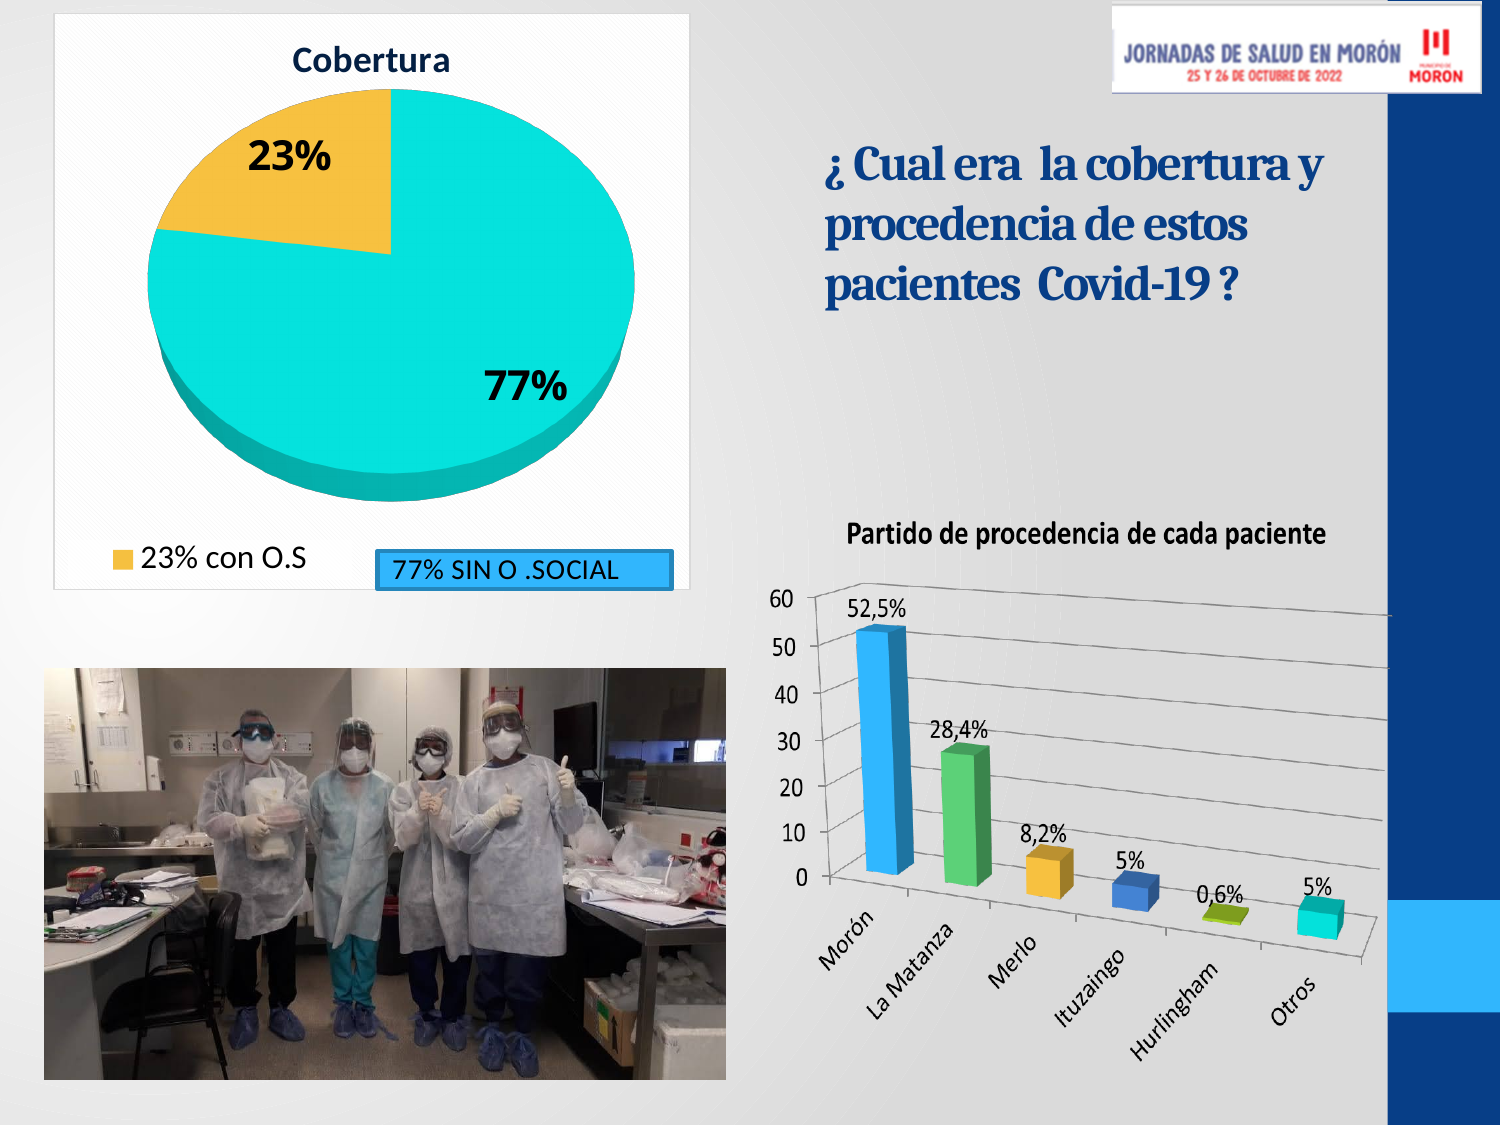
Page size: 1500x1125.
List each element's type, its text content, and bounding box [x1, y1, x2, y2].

chart [52, 12, 692, 592]
title ¿ Cual era la cobertura y procedencia de estos pacientes Covid-19 ? [809, 67, 1341, 374]
picture [1112, 1, 1483, 95]
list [690, 500, 1483, 1107]
picture [43, 668, 726, 1081]
